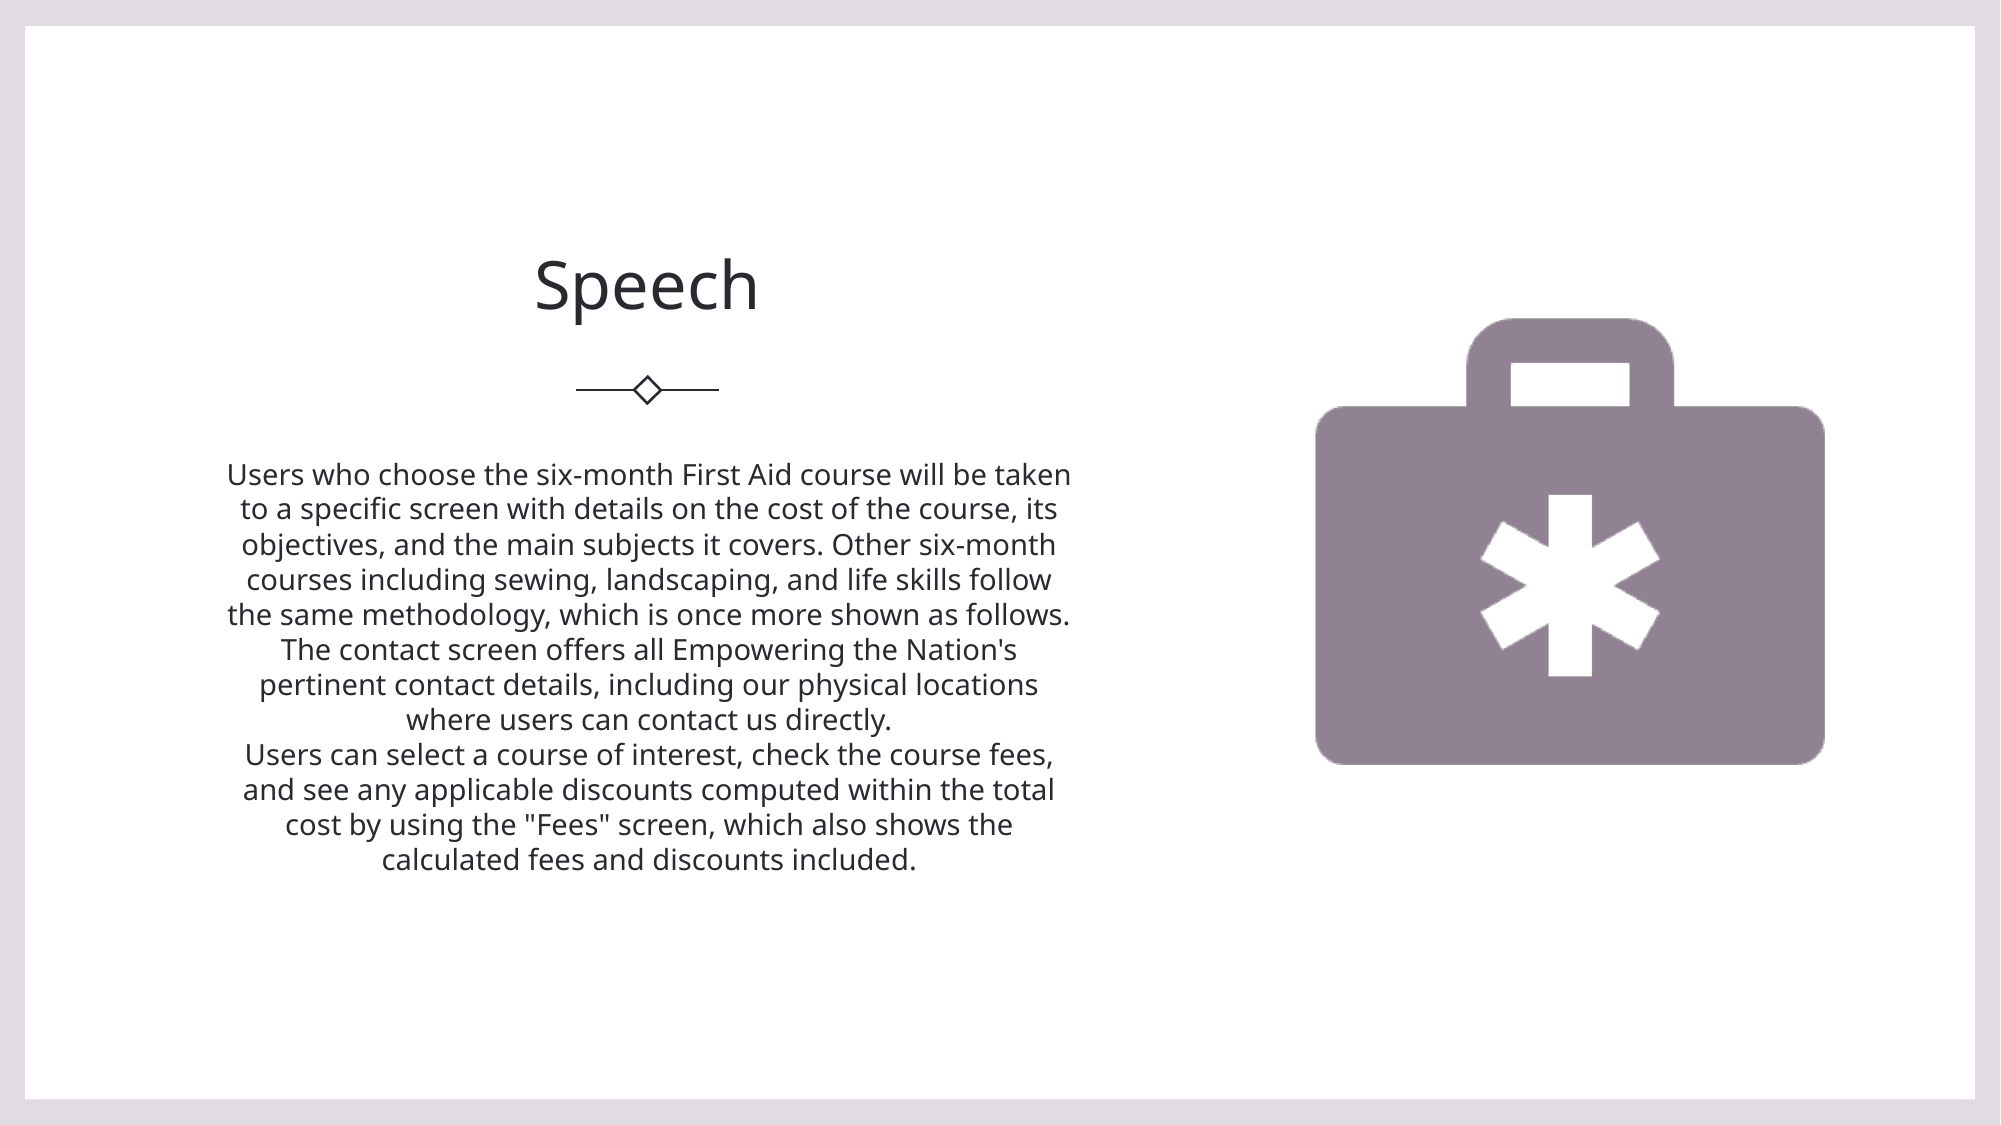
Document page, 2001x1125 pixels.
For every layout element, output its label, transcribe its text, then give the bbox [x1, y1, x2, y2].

text_box [24, 25, 1976, 1100]
list Users who choose the six-month First Aid course will be taken to a specific screen with details on the cost of the course, its objectives, and the main subjects it covers. Other six-month courses including sewing, landscaping, and life skills follow the same methodology, which is once more shown as follows. The contact screen offers all Empowering the Nation's pertinent contact details, including our physical locations where users can contact us directly. Users can select a course of interest, check the course fees, and see any applicable discounts computed within the total cost by using the "Fees" screen, which also shows the calculated fees and discounts included. [207, 448, 1091, 979]
title Speech [168, 118, 1127, 331]
picture [1269, 253, 1872, 856]
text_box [576, 380, 719, 400]
text_box [0, 0, 2000, 1125]
